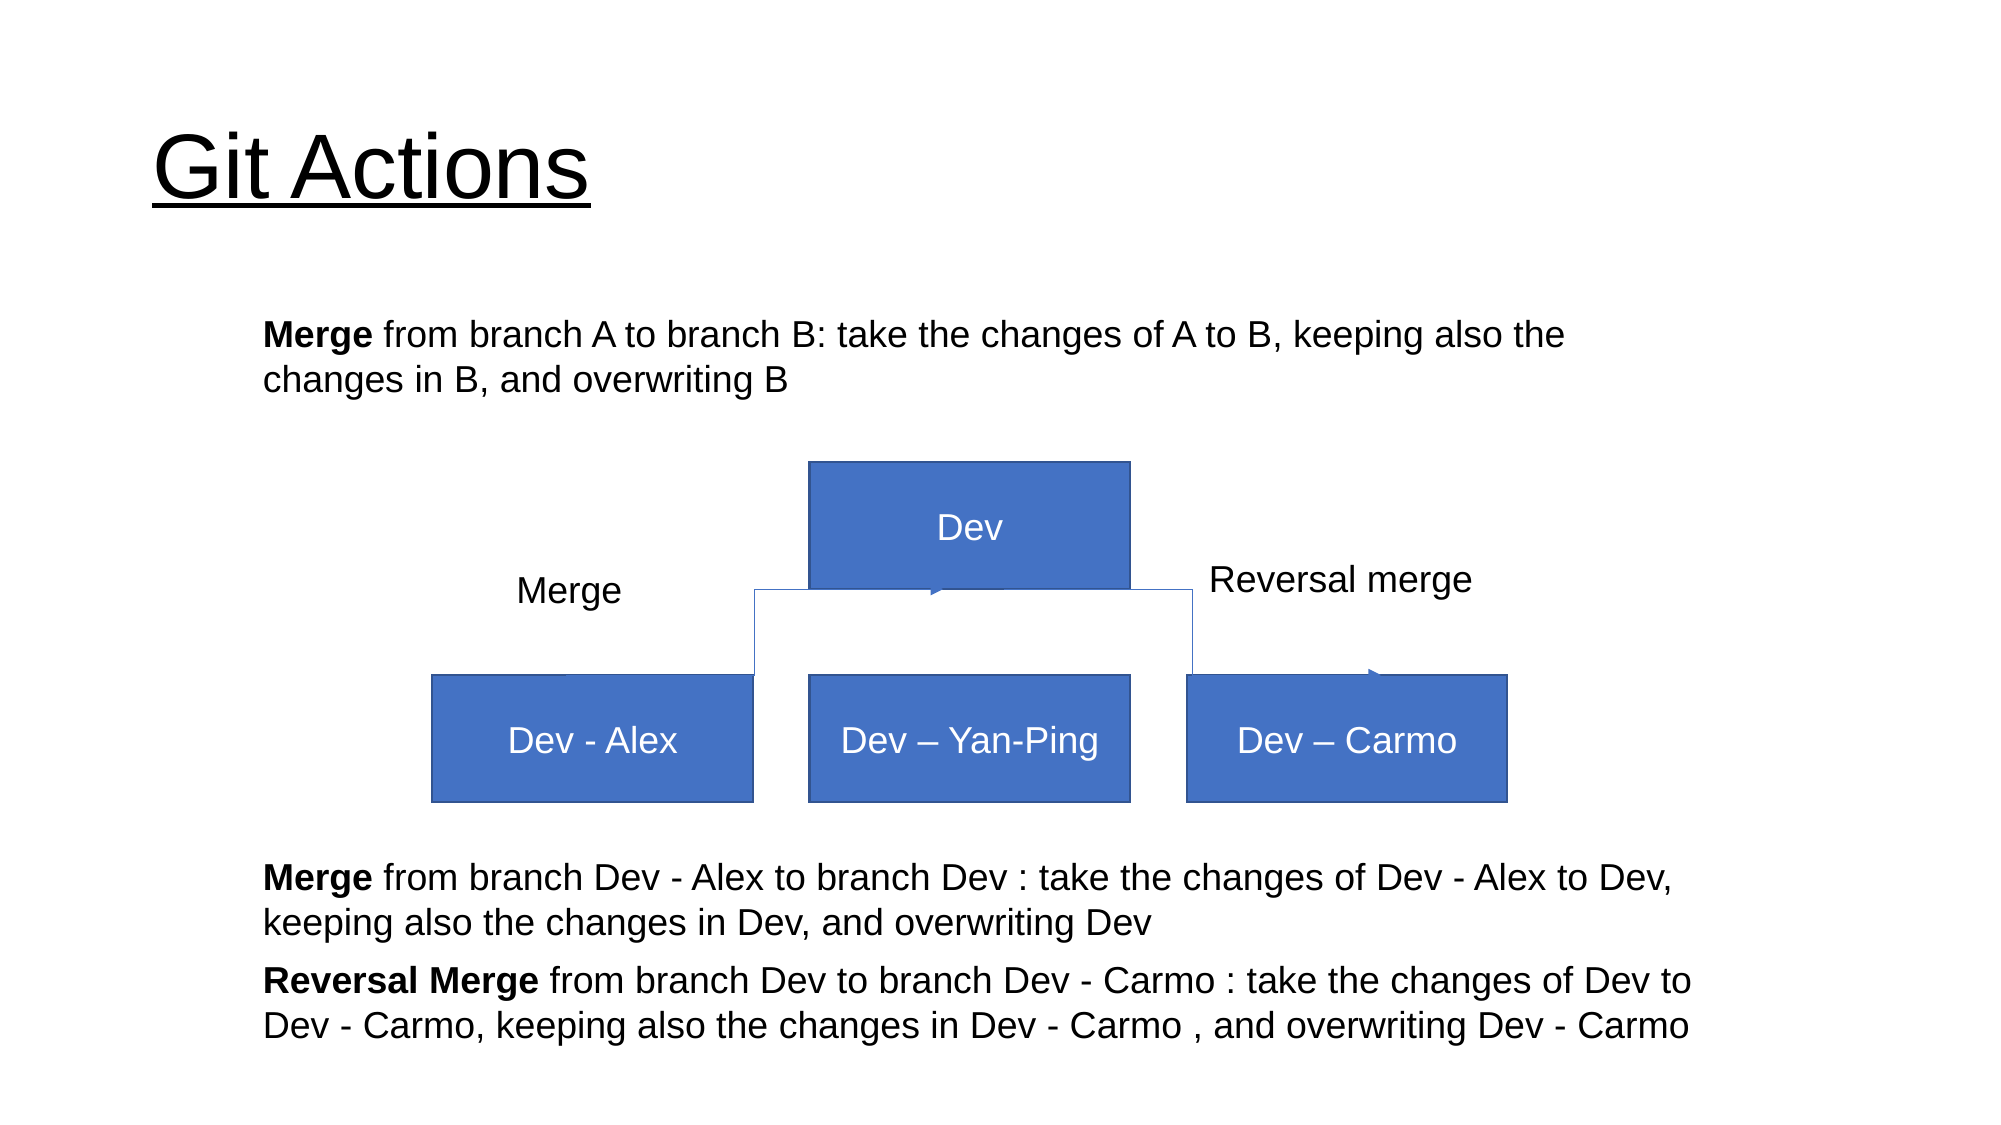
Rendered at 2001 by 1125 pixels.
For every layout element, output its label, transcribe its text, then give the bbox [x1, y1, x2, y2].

text_box Merge from branch A to branch B: take the changes of A to B, keeping also the changes in B, and overwriting B [248, 302, 1712, 408]
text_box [1149, 443, 1236, 821]
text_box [711, 443, 798, 821]
text_box Dev - Alex [431, 674, 711, 803]
text_box Dev – Yan-Ping [808, 674, 1131, 803]
title Git Actions [137, 59, 1863, 278]
text_box Reversal merge [1236, 547, 1488, 608]
text_box Reversal Merge from branch Dev to branch Dev - Carmo : take the changes of Dev to Dev - Carmo, keeping also the changes in Dev - Carmo , and overwriting Dev - Carmo [248, 948, 1752, 1054]
text_box Dev [808, 461, 1131, 590]
text_box Dev – Carmo [1236, 674, 1508, 803]
text_box Merge from branch Dev - Alex to branch Dev : take the changes of Dev - Alex to Dev, keeping also the changes in Dev, and overwriting Dev [248, 845, 1752, 948]
text_box Merge [501, 558, 638, 619]
